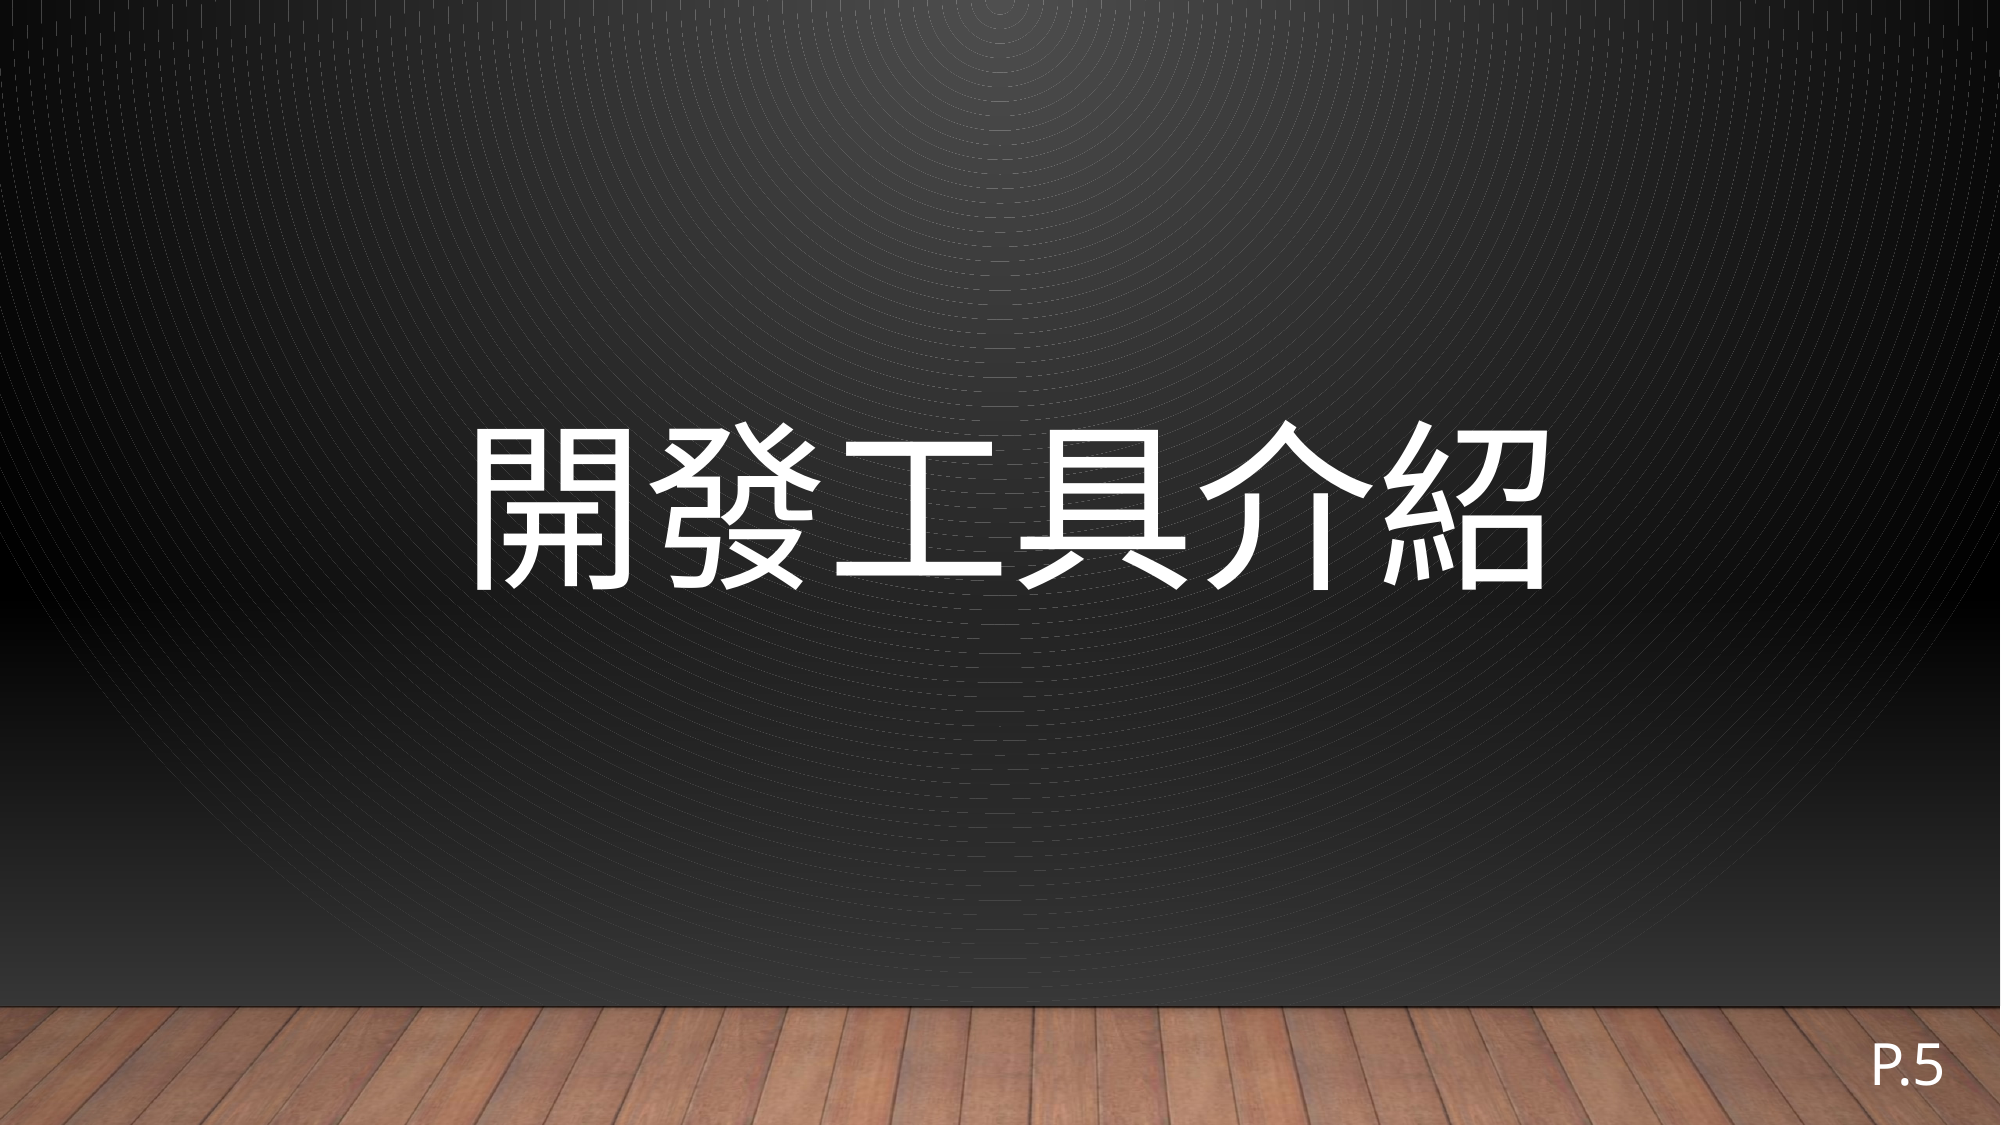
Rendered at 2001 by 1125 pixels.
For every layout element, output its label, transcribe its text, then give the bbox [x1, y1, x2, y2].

picture [0, 1006, 2000, 1125]
title 開發工具介紹 [248, 356, 1774, 677]
slide_number P.5 [1834, 1019, 1981, 1102]
